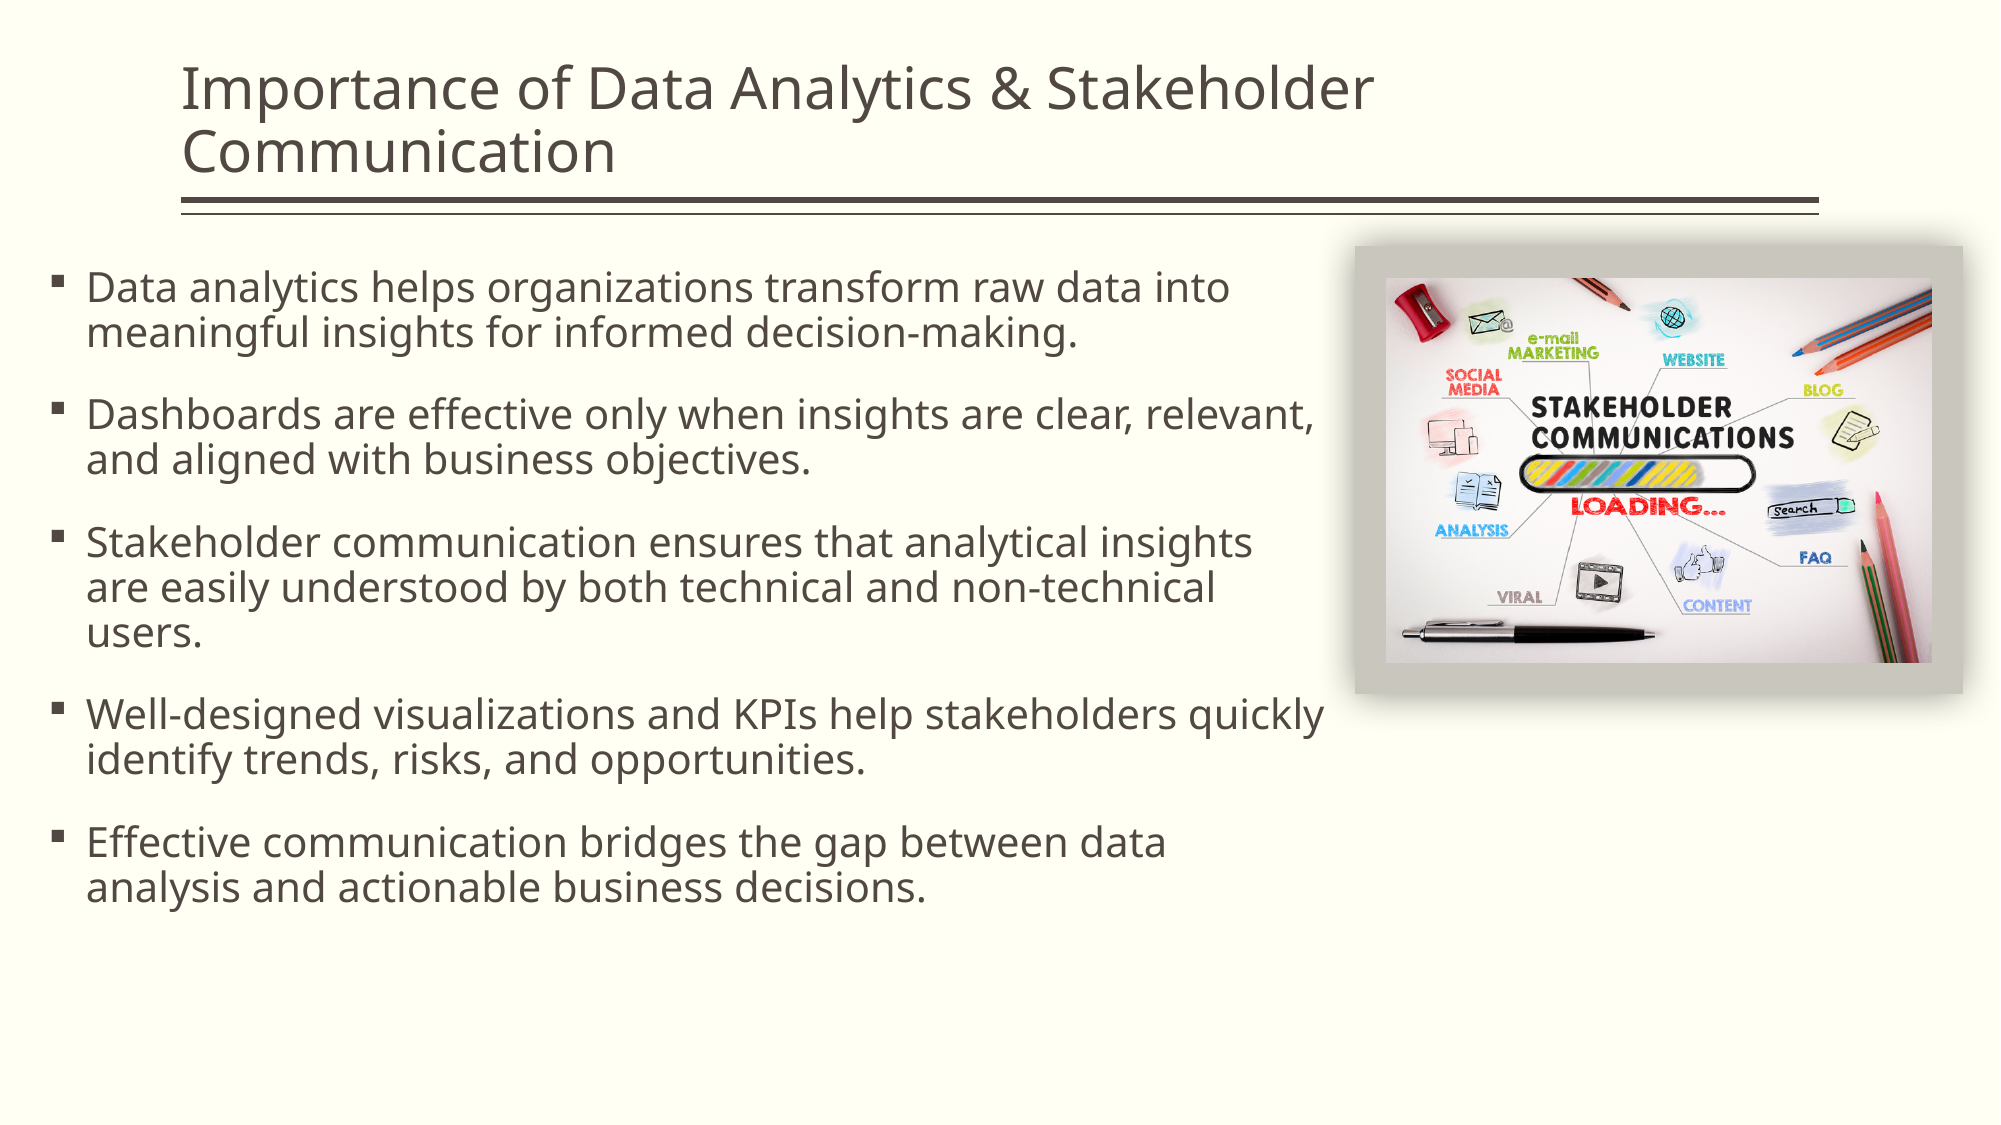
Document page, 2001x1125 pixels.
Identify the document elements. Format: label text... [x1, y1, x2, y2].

list Data analytics helps organizations transform raw data into meaningful insights for informed decision-making. Dashboards are effective only when insights are clear, relevant, and aligned with business objectives. Stakeholder communication ensures that analytical insights are easily understood by both technical and non-technical users. Well-designed visualizations and KPIs help stakeholders quickly identify trends, risks, and opportunities. Effective communication bridges the gap between data analysis and actionable business decisions. [48, 258, 1327, 1011]
title Importance of Data Analytics & Stakeholder Communication [181, 12, 1819, 193]
picture [1385, 277, 1932, 664]
